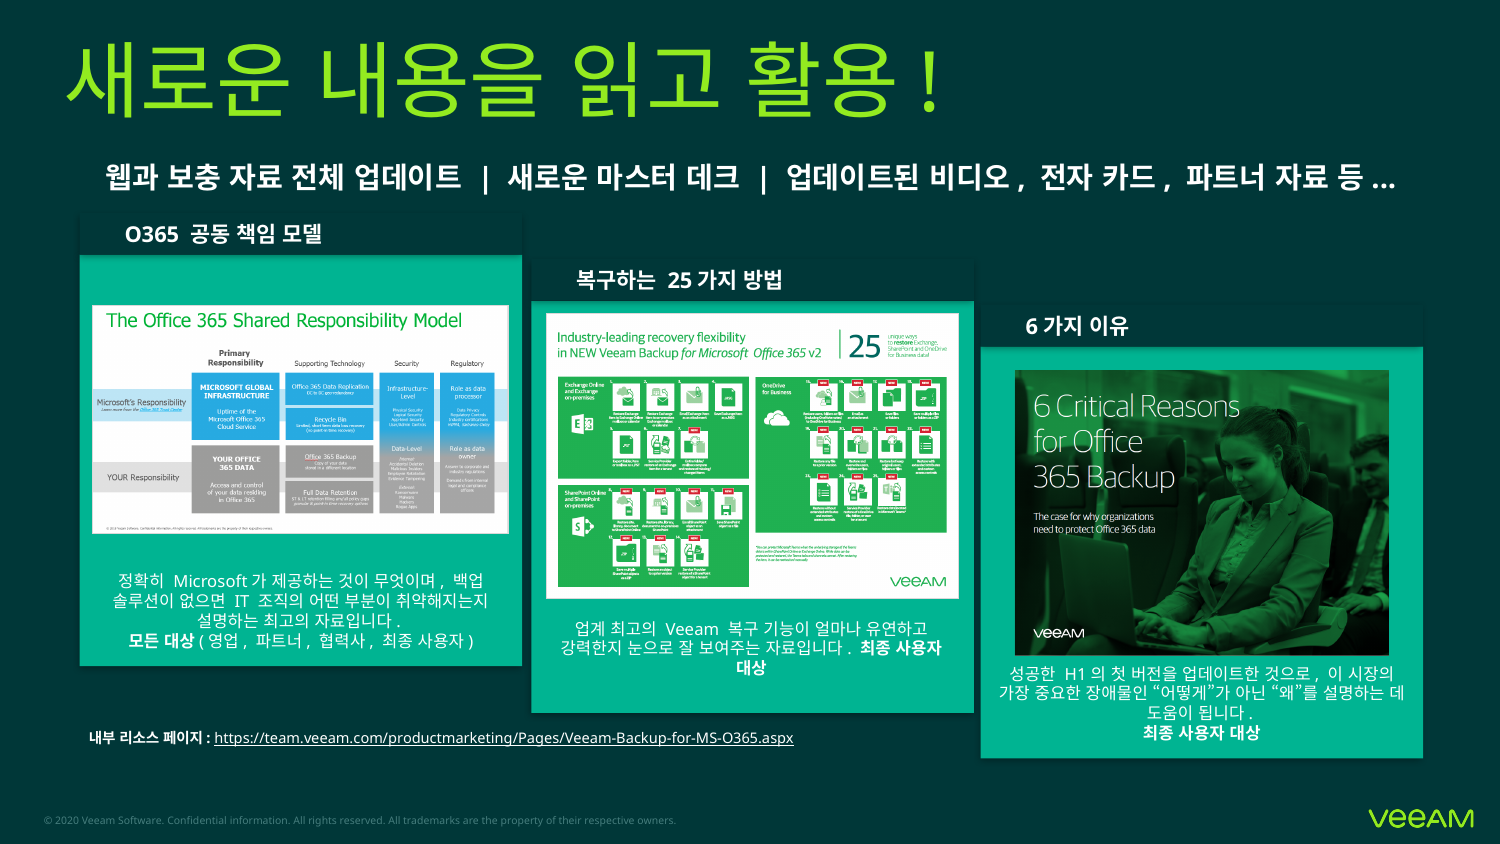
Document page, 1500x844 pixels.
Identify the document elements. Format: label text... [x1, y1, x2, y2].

text_box 내부 리소스 페이지: https://team.veeam.com/productmarketing/Pages/Veeam-Backup-for-MS-O365.aspx [74, 713, 977, 756]
text_box 업계 최고의 Veeam 복구 기능이 얼마나 유연하고 강력한지 눈으로 잘 보여주는 자료입니다. 최종 사용자 대상 [530, 610, 973, 713]
text_box 웹과 보충 자료 전체 업데이트 | 새로운 마스터 데크 | 업데이트된 비디오, 전자 카드, 파트너 자료 등... [75, 140, 1426, 213]
picture [91, 305, 509, 535]
text_box 성공한 H1의 첫 버전을 업데이트한 것으로, 이 시장의 가장 중요한 장애물인 “어떻게”가 아닌 “왜”를 설명하는 데 도움이 됩니다. 최종 사용자 대상 [980, 655, 1424, 759]
text_box 6가지 이유 [980, 304, 1424, 347]
picture [1014, 369, 1390, 656]
text_box 정확히 Microsoft가 제공하는 것이 무엇이며, 백업 솔루션이 없으면 IT 조직의 어떤 부분이 취약해지는지 설명하는 최고의 자료입니다. 모든 대상(영업, 파트너, 협력사, 최종 사용자) [79, 563, 523, 667]
picture [1368, 809, 1474, 828]
picture [546, 313, 959, 599]
text_box 복구하는 25가지 방법 [531, 258, 975, 301]
title 새로운 내용을 읽고 활용! [63, 28, 1436, 130]
text_box [79, 261, 523, 563]
text_box [531, 309, 975, 713]
text_box O365 공동 책임 모델 [79, 213, 523, 255]
text_box [980, 353, 1424, 655]
